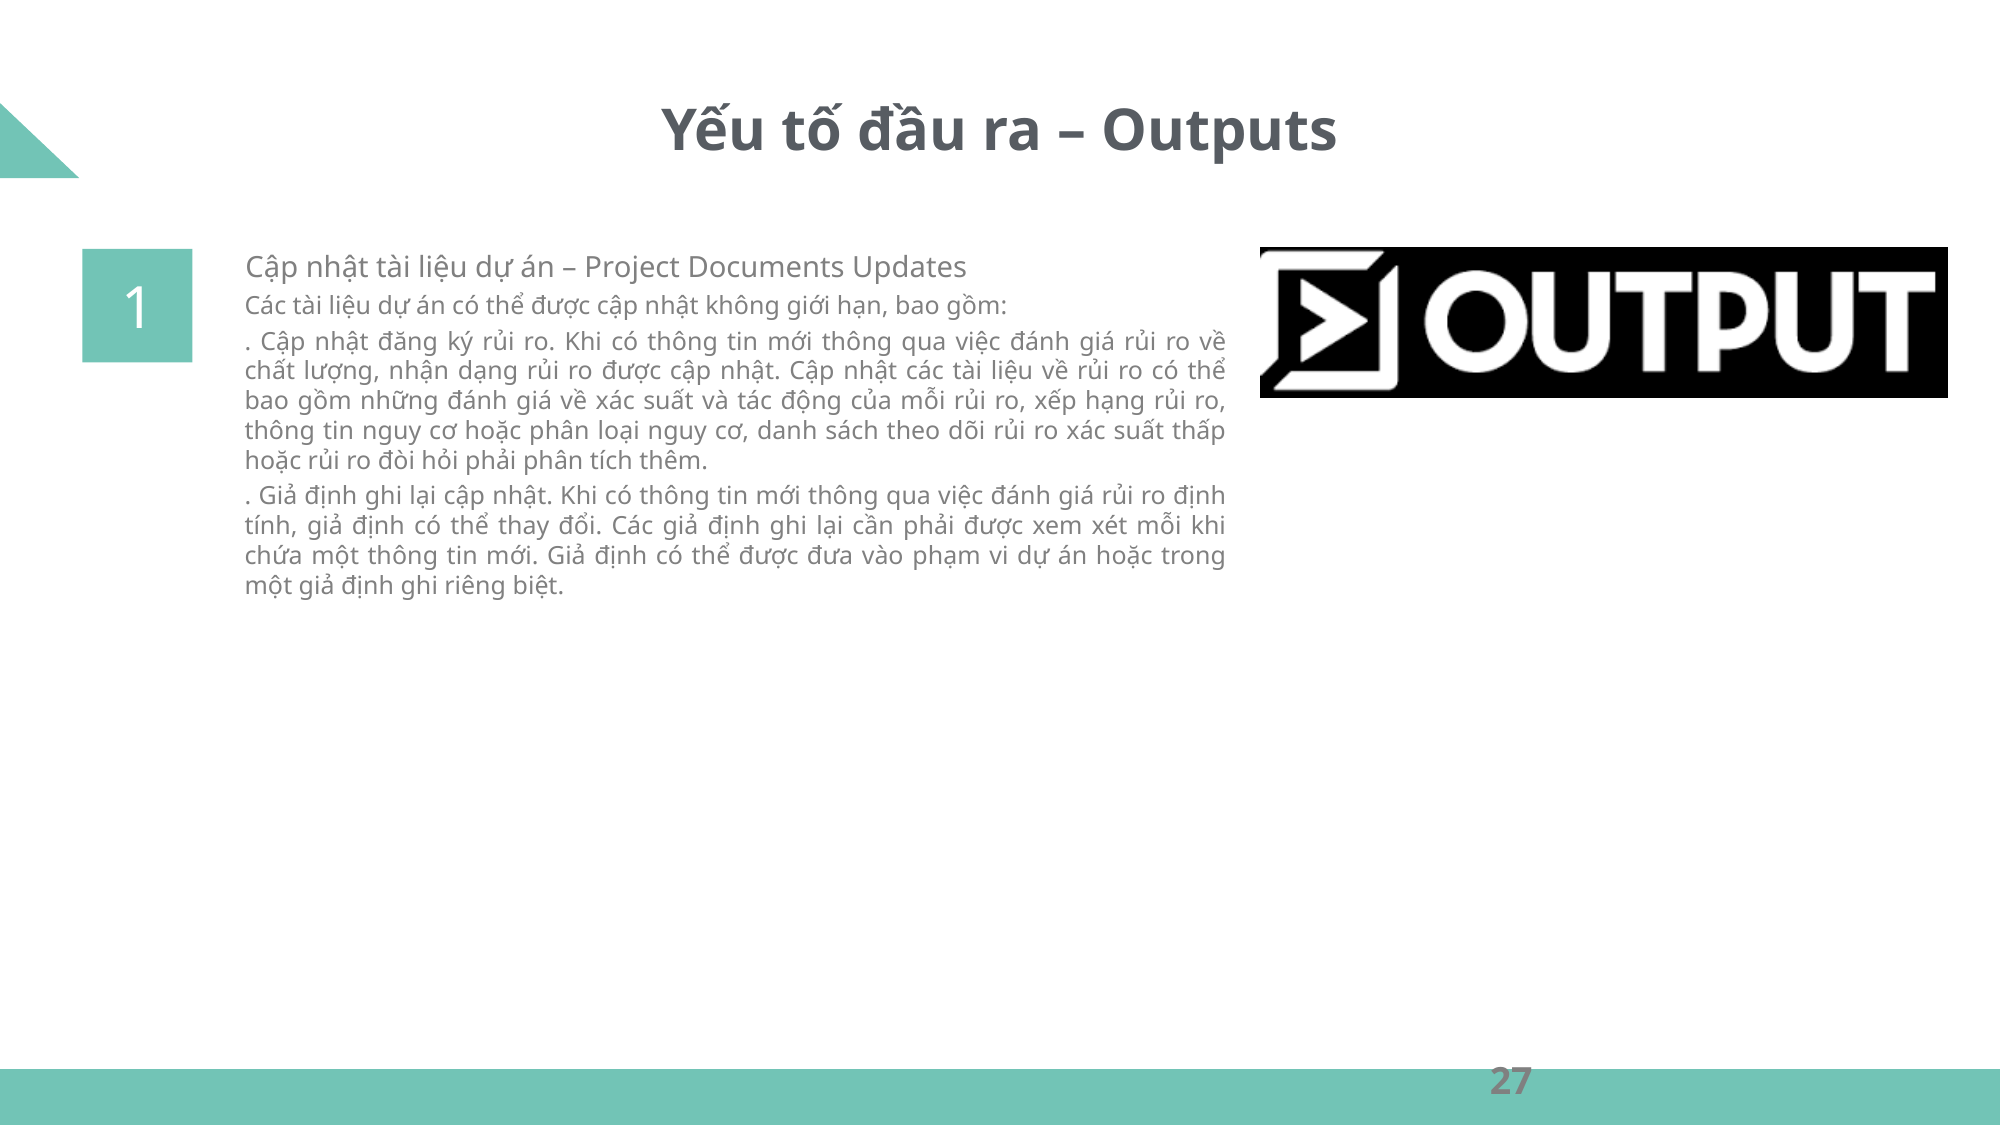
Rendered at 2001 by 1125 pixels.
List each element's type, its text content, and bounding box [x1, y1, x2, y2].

slide_number 27 [1475, 1049, 1948, 1110]
picture [1260, 247, 1948, 398]
title Yếu tố đầu ra – Outputs [137, 93, 1863, 171]
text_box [82, 248, 193, 363]
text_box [229, 247, 1243, 382]
